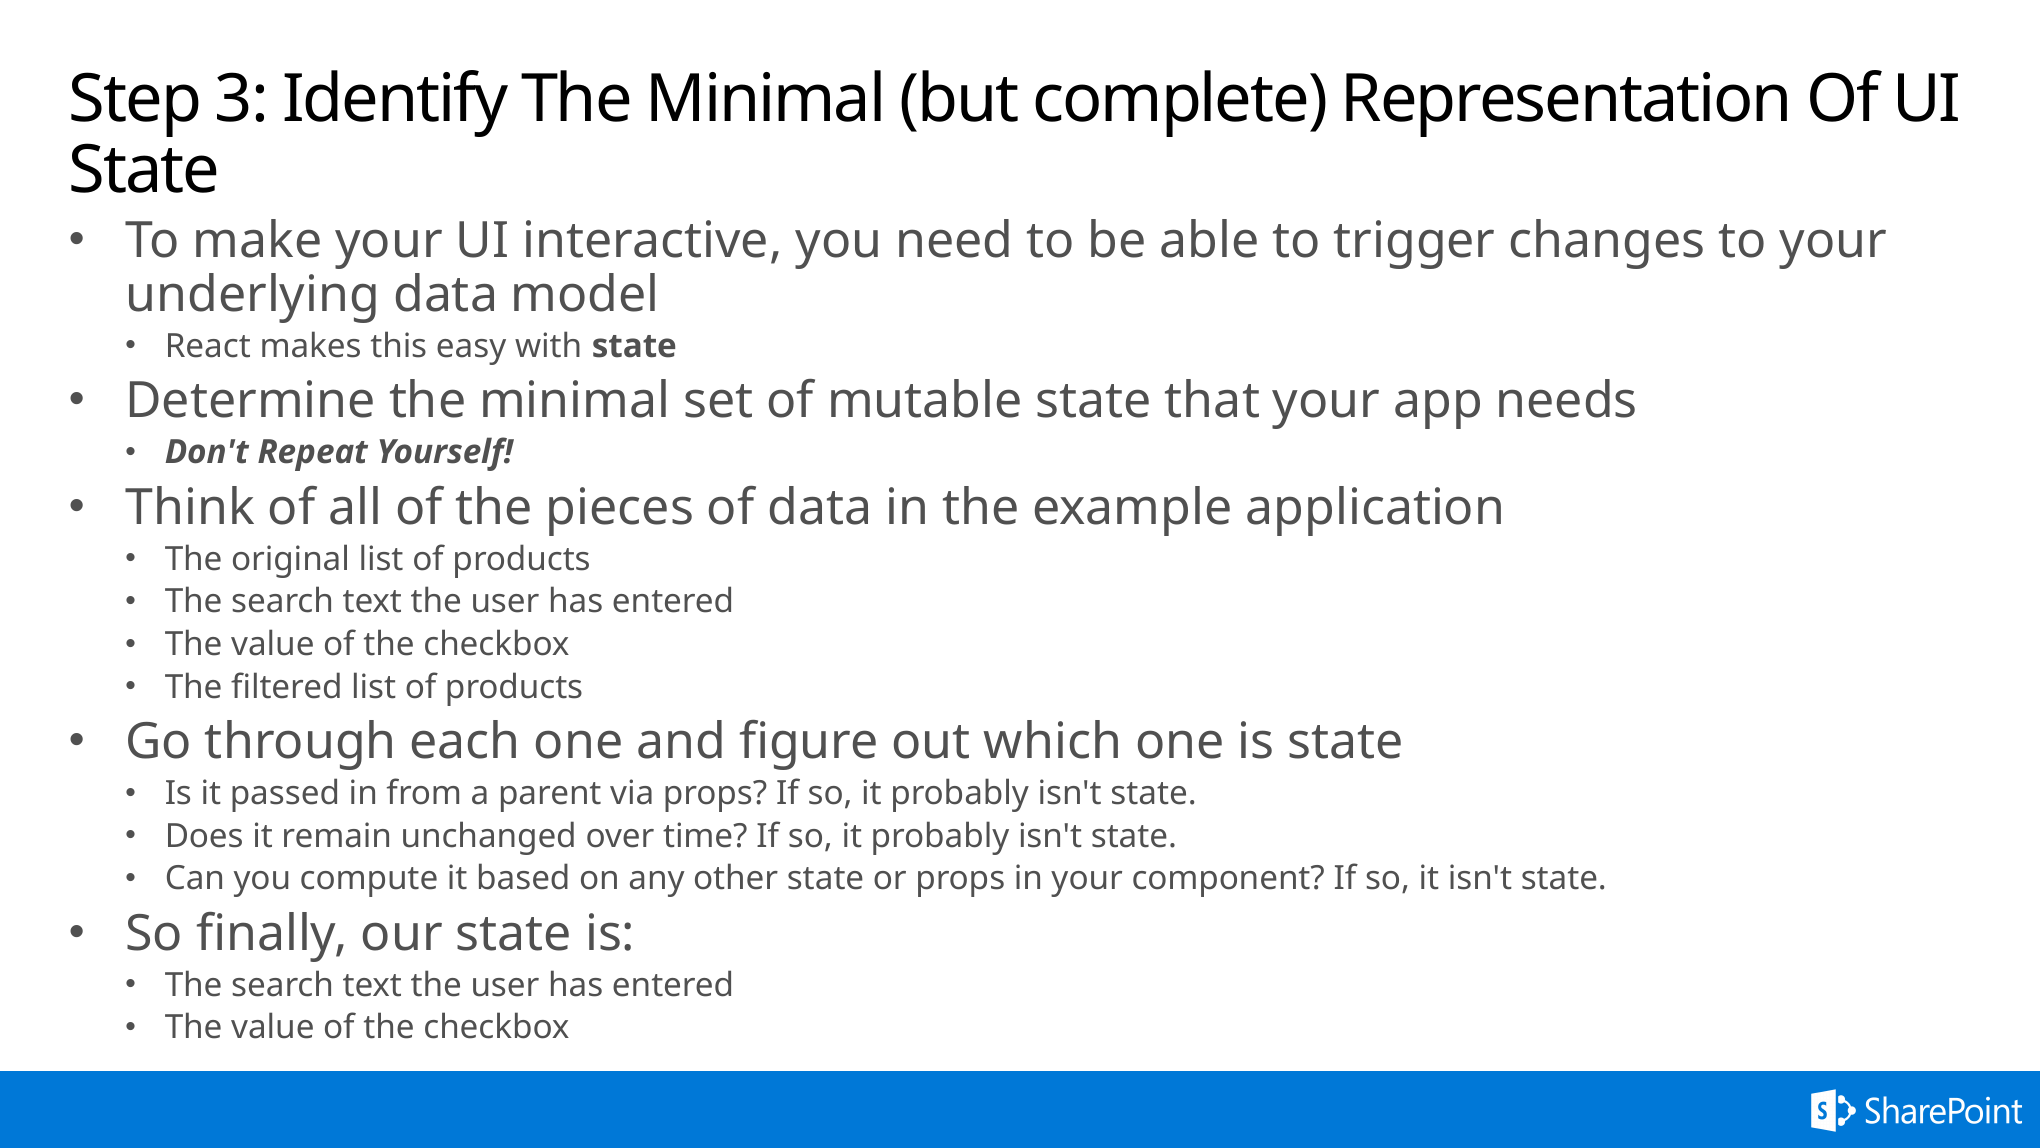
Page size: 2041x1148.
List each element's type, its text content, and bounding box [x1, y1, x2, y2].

picture [1793, 1071, 2040, 1148]
list To make your UI interactive, you need to be able to trigger changes to your underlying data model React makes this easy with state Determine the minimal set of mutable state that your app needs Don't Repeat Yourself! Think of all of the pieces of data in the example application The original list of products The search text the user has entered The value of the checkbox The filtered list of products Go through each one and figure out which one is state Is it passed in from a parent via props? If so, it probably isn't state. Does it remain unchanged over time? If so, it probably isn't state. Can you compute it based on any other state or props in your component? If so, it isn't state. So finally, our state is: The search text the user has entered The value of the checkbox [45, 199, 1996, 1094]
title Step 3: Identify The Minimal (but complete) Representation Of UI State [45, 48, 1996, 199]
